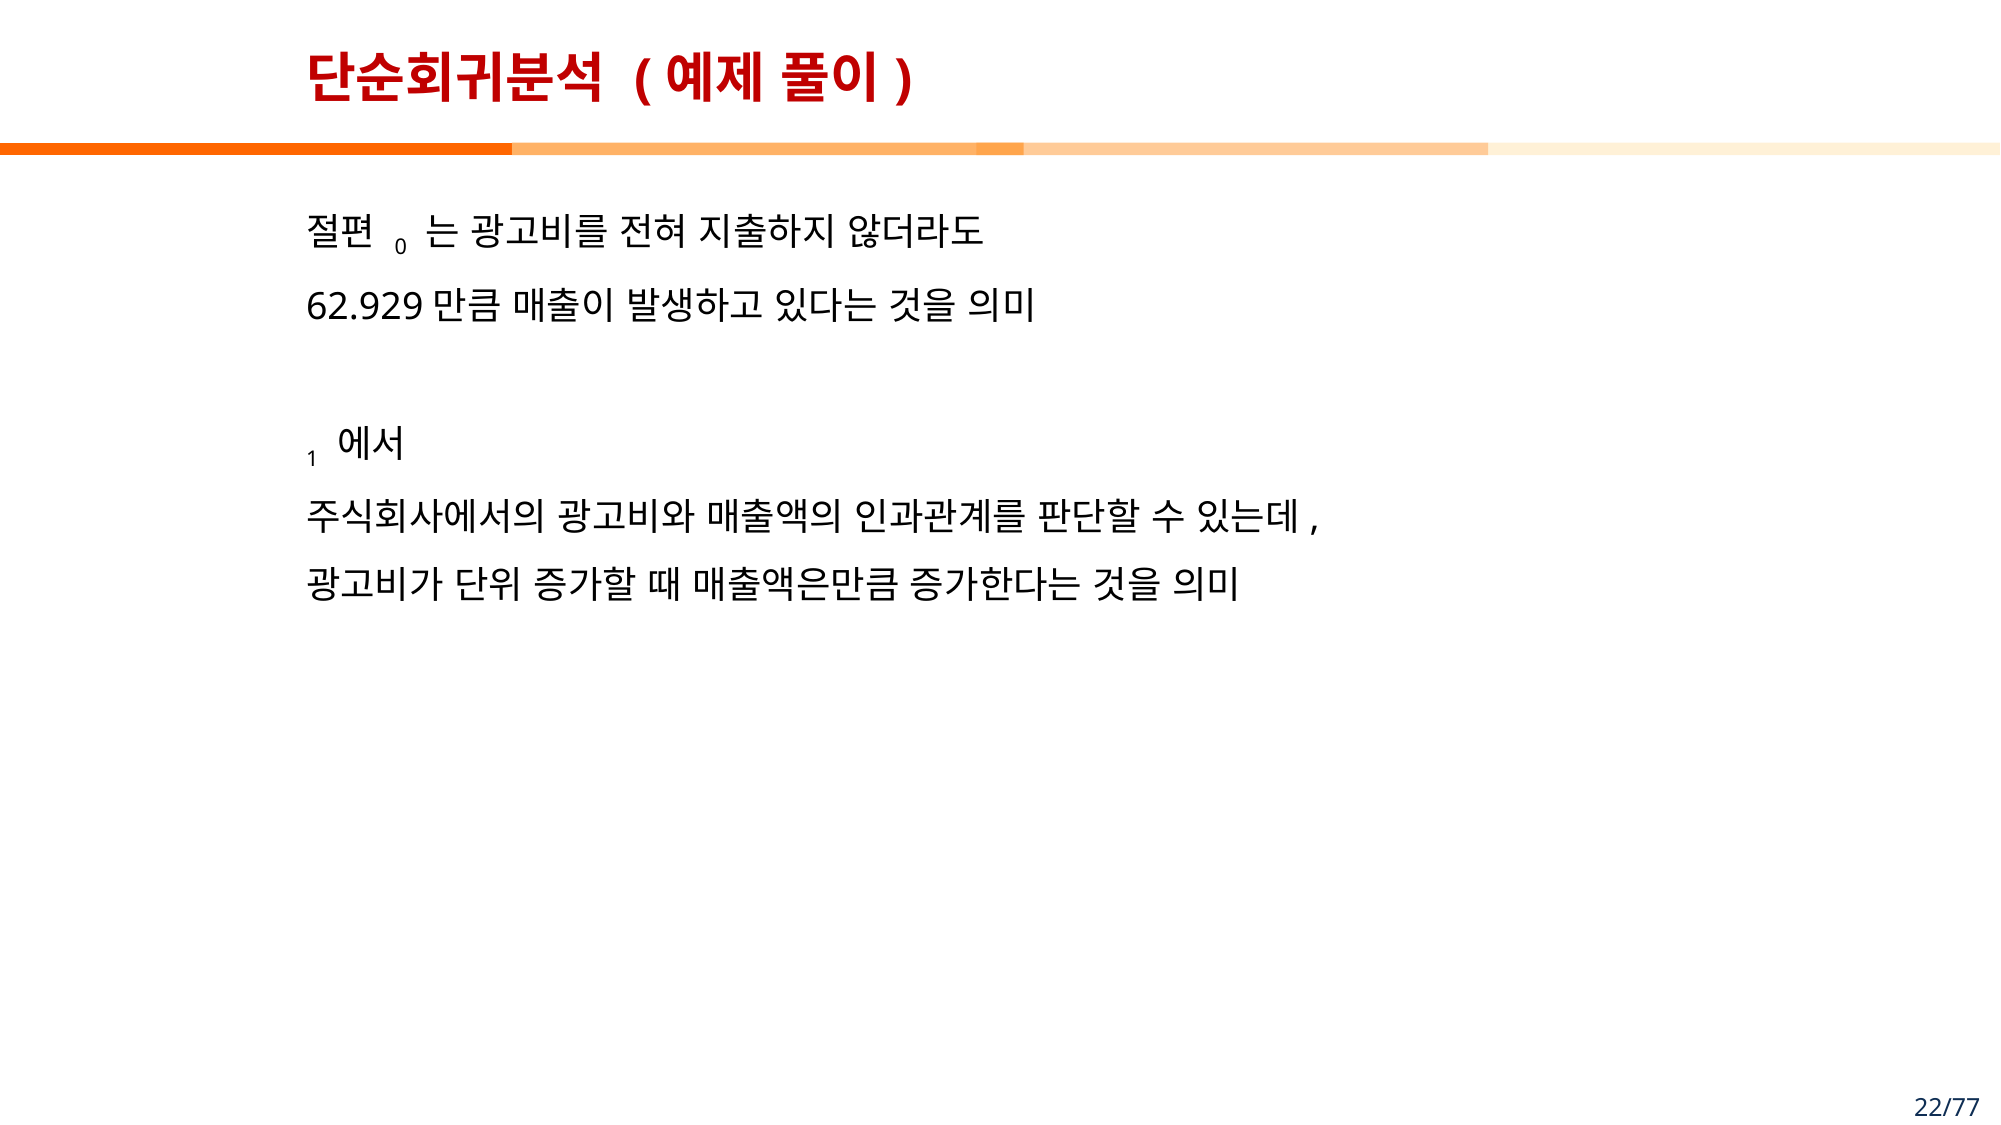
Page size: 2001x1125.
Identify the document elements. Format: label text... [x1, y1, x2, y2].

title 단순회귀분석 (예제 풀이) [291, 31, 1532, 122]
